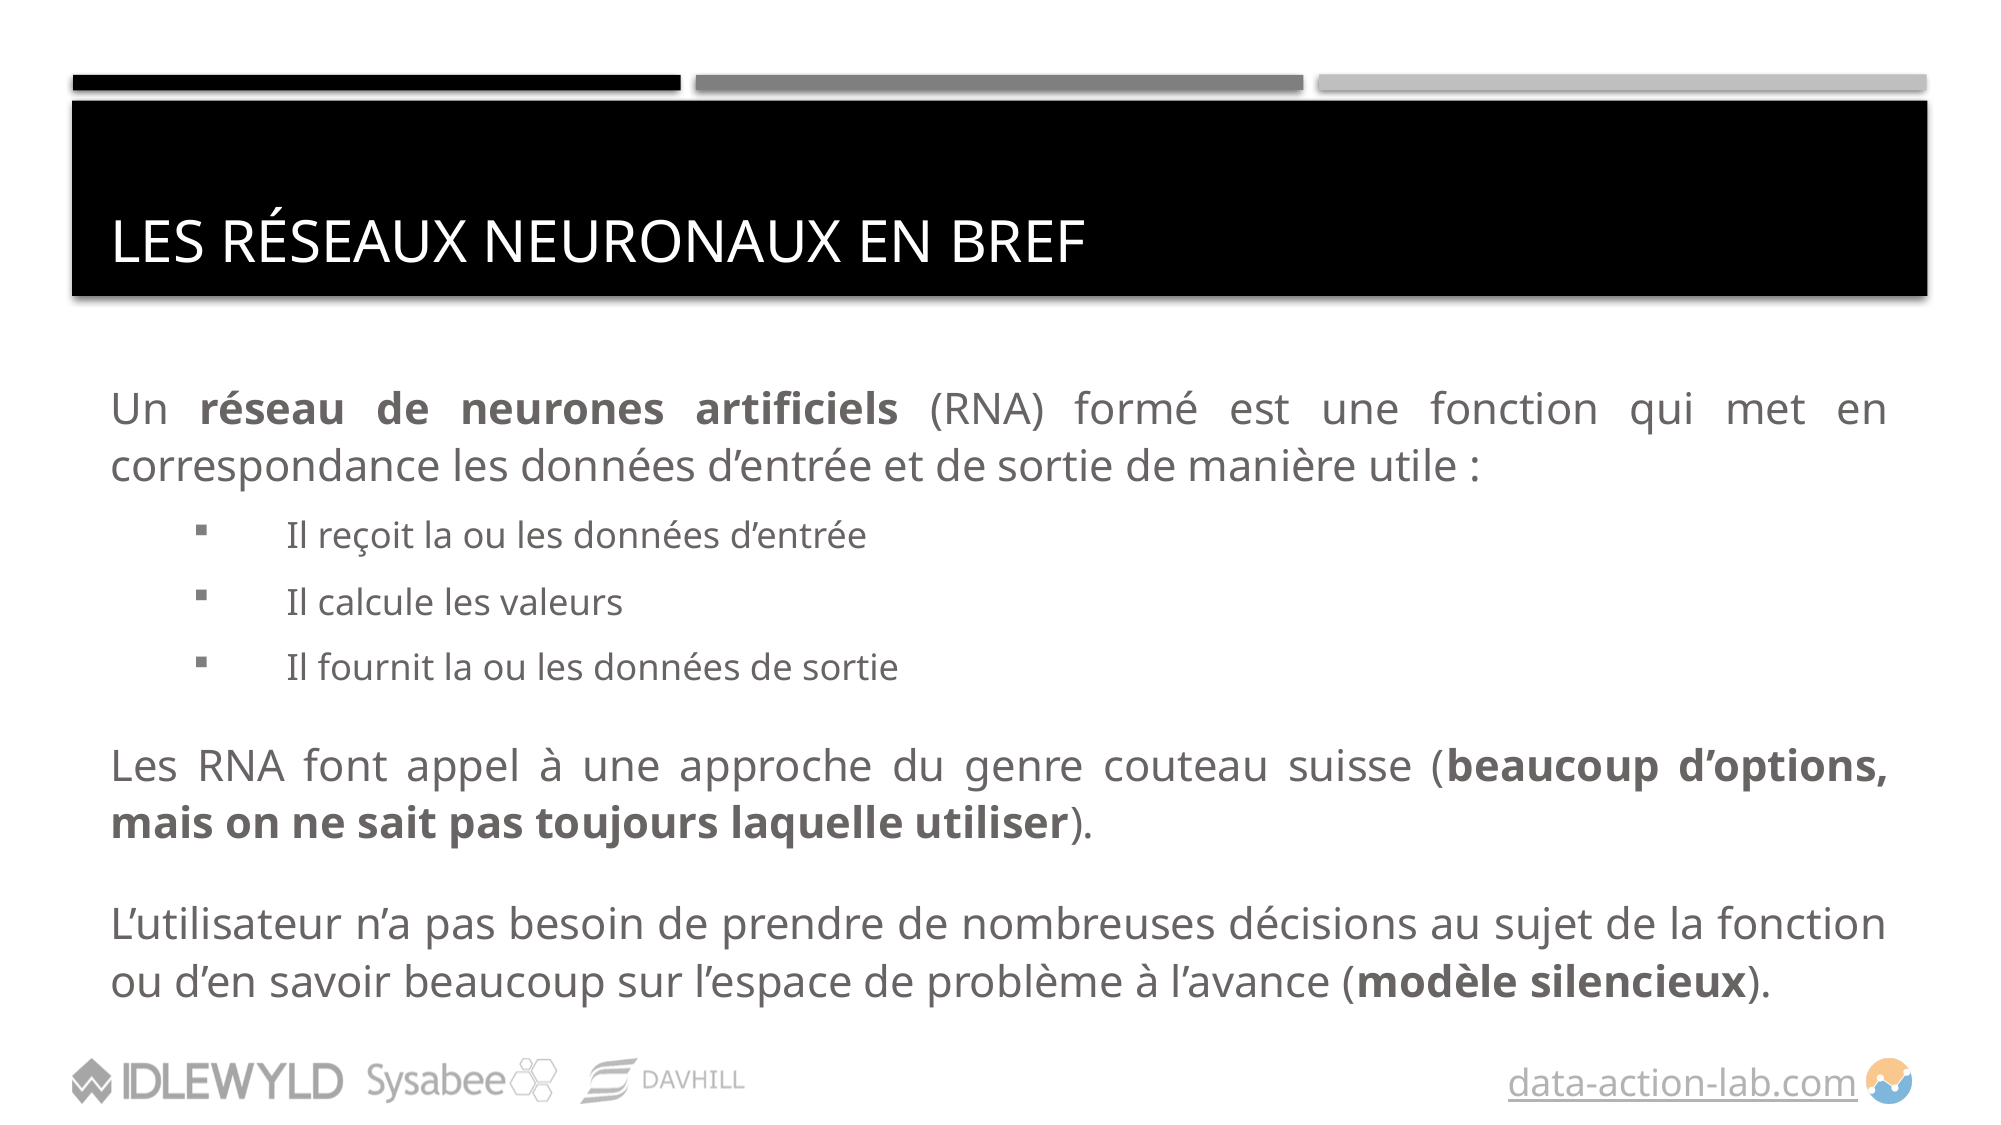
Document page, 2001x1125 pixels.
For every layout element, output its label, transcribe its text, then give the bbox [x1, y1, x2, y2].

list Un réseau de neurones artificiels (RNA) formé est une fonction qui met en correspondance les données d’entrée et de sortie de manière utile : Il reçoit la ou les données d’entrée Il calcule les valeurs Il fournit la ou les données de sortie Les RNA font appel à une approche du genre couteau suisse (beaucoup d’options, mais on ne sait pas toujours laquelle utiliser). L’utilisateur n’a pas besoin de prendre de nombreuses décisions au sujet de la fonction ou d’en savoir beaucoup sur l’espace de problème à l’avance (modèle silencieux). [95, 357, 1905, 1037]
title Les réseaux neuronaux en bref [95, 115, 1905, 282]
picture [72, 1058, 745, 1104]
